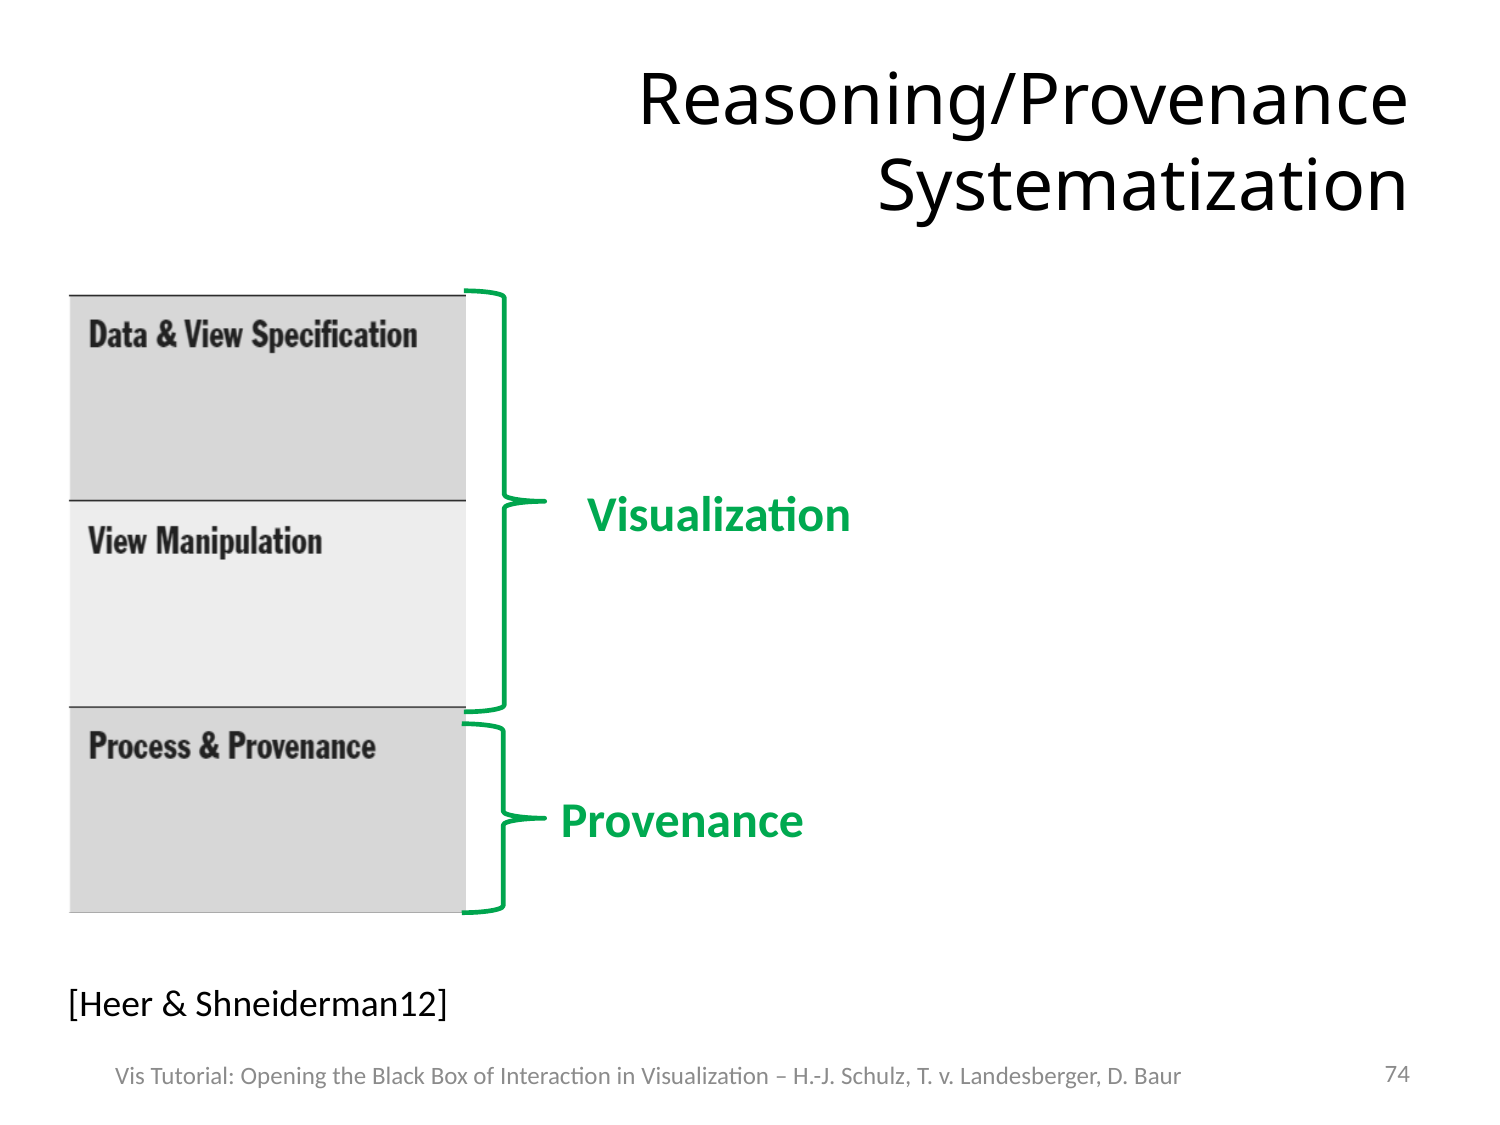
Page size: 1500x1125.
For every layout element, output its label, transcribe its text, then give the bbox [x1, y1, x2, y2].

footer Vis Tutorial: Opening the Black Box of Interaction in Visualization – H.-J. Schulz, T. v. Landesberger, D. Baur [76, 1046, 1074, 1103]
text_box Provenance [546, 780, 820, 856]
text_box Visualization [572, 473, 867, 549]
text_box [471, 723, 546, 914]
picture [55, 290, 467, 913]
slide_number 74 [1074, 1042, 1425, 1103]
text_box [467, 290, 546, 713]
text_box [Heer & Shneiderman12] [53, 971, 464, 1032]
title Reasoning/Provenance Systematization [75, 45, 1425, 233]
